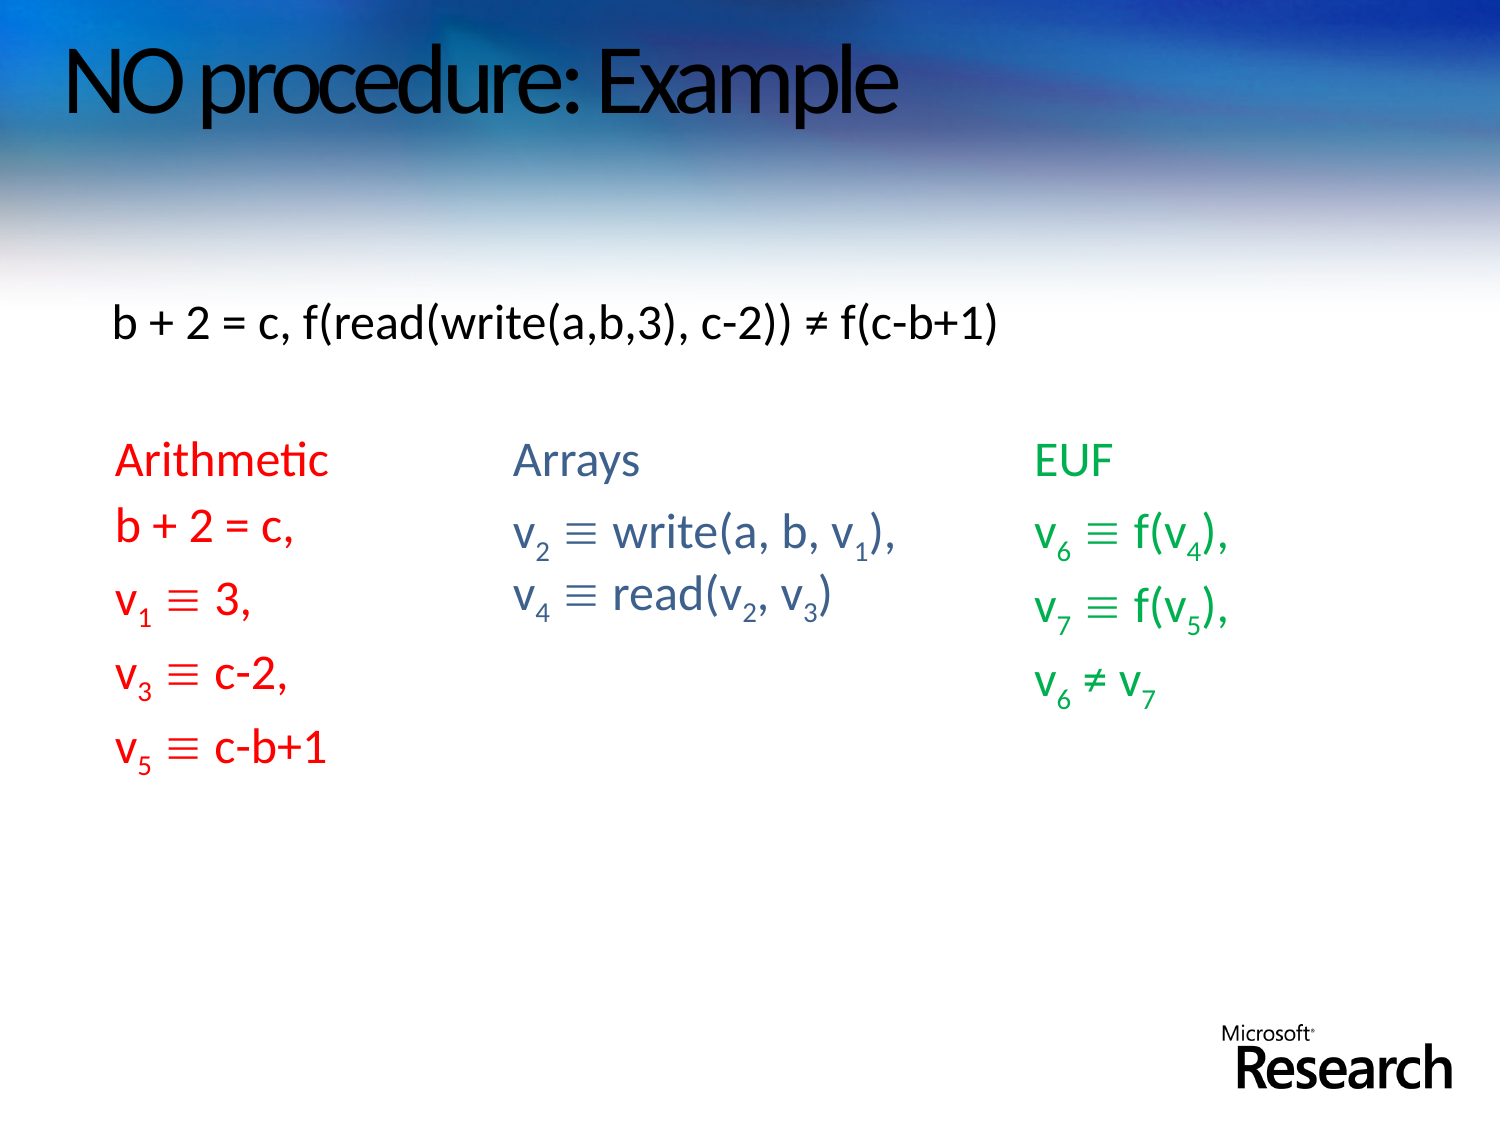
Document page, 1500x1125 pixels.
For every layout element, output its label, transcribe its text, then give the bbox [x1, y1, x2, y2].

text_box Arithmetic b + 2 = c, v1  3, v3  c-2, v5  c-b+1 [114, 433, 418, 843]
list b + 2 = c, f(read(write(a,b,3), c-2)) ≠ f(c-b+1) [111, 296, 1350, 352]
title NO procedure: Example [62, 27, 1438, 138]
text_box EUF v6  f(v4), v7  f(v5), v6 ≠ v7 [1034, 433, 1460, 909]
text_box Arrays v2  write(a, b, v1), v4  read(v2, v3) [512, 433, 939, 756]
picture [0, 0, 1500, 1125]
